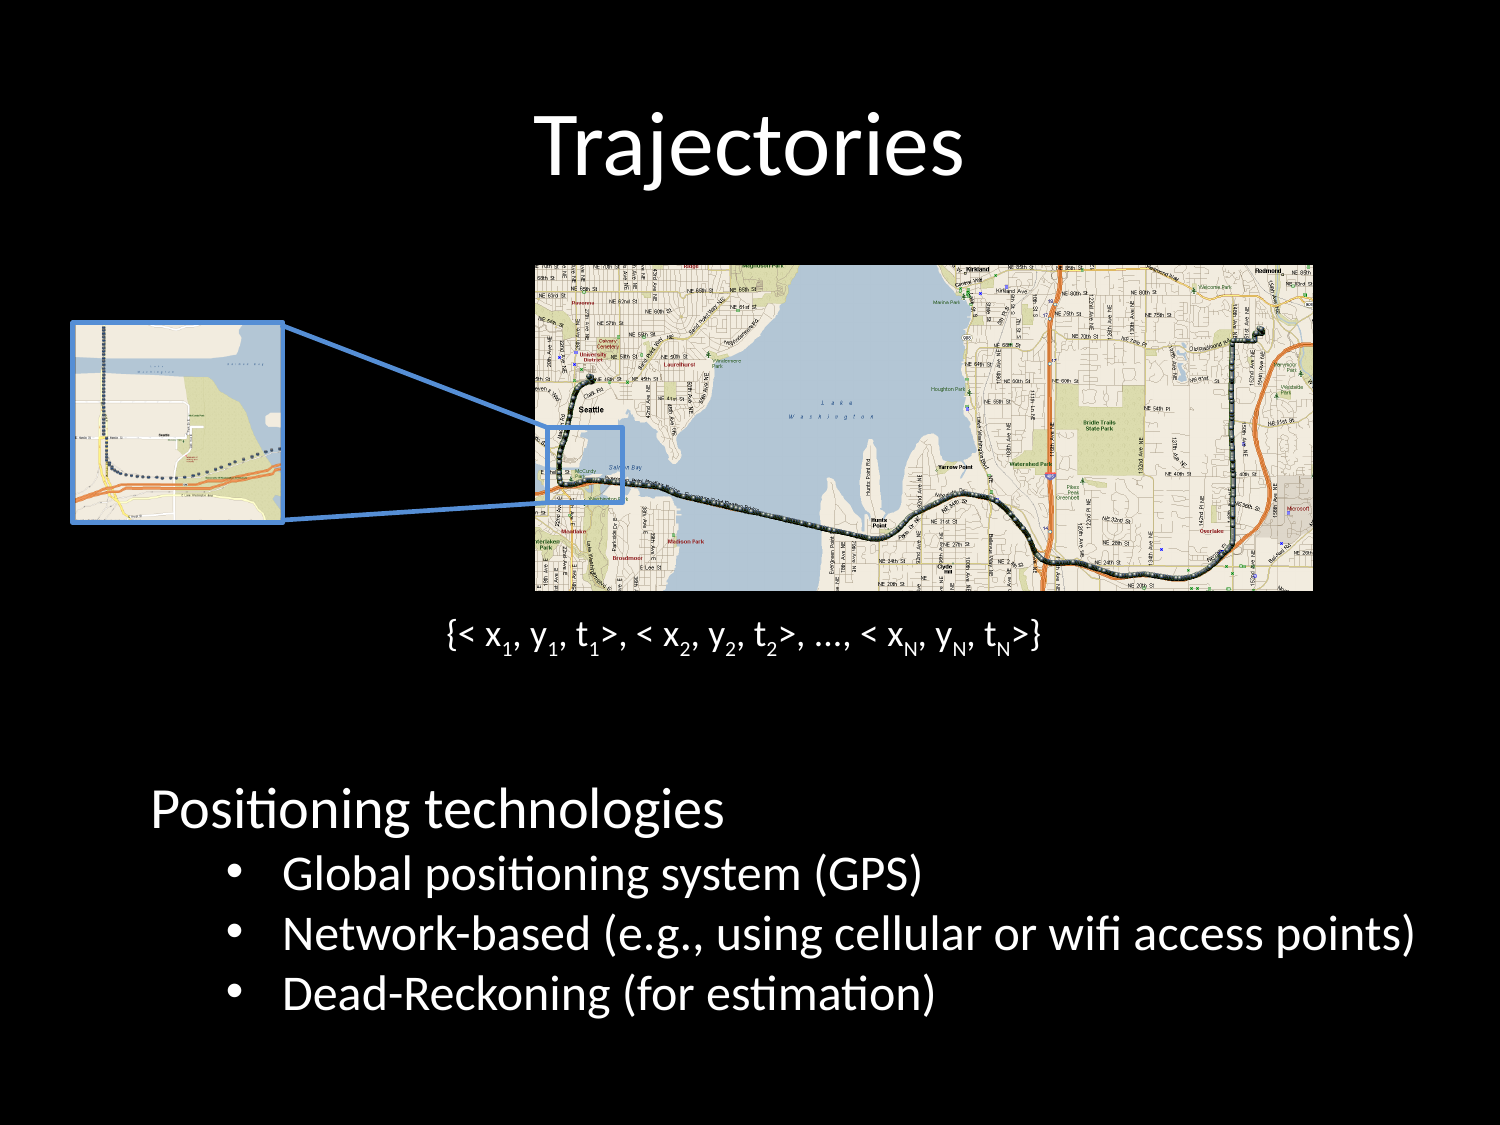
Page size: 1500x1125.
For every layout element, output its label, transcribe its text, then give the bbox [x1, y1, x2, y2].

title Trajectories [75, 45, 1425, 233]
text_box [280, 502, 548, 521]
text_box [280, 324, 548, 428]
text_box Positioning technologies Global positioning system (GPS) Network-based (e.g., using cellular or wifi access points) Dead-Reckoning (for estimation) [136, 762, 1444, 1073]
picture [74, 324, 281, 521]
picture [534, 264, 1313, 591]
text_box {< x1, y1, t1>, < x2, y2, t2>, ..., < xN, yN, tN>} [431, 601, 1057, 668]
